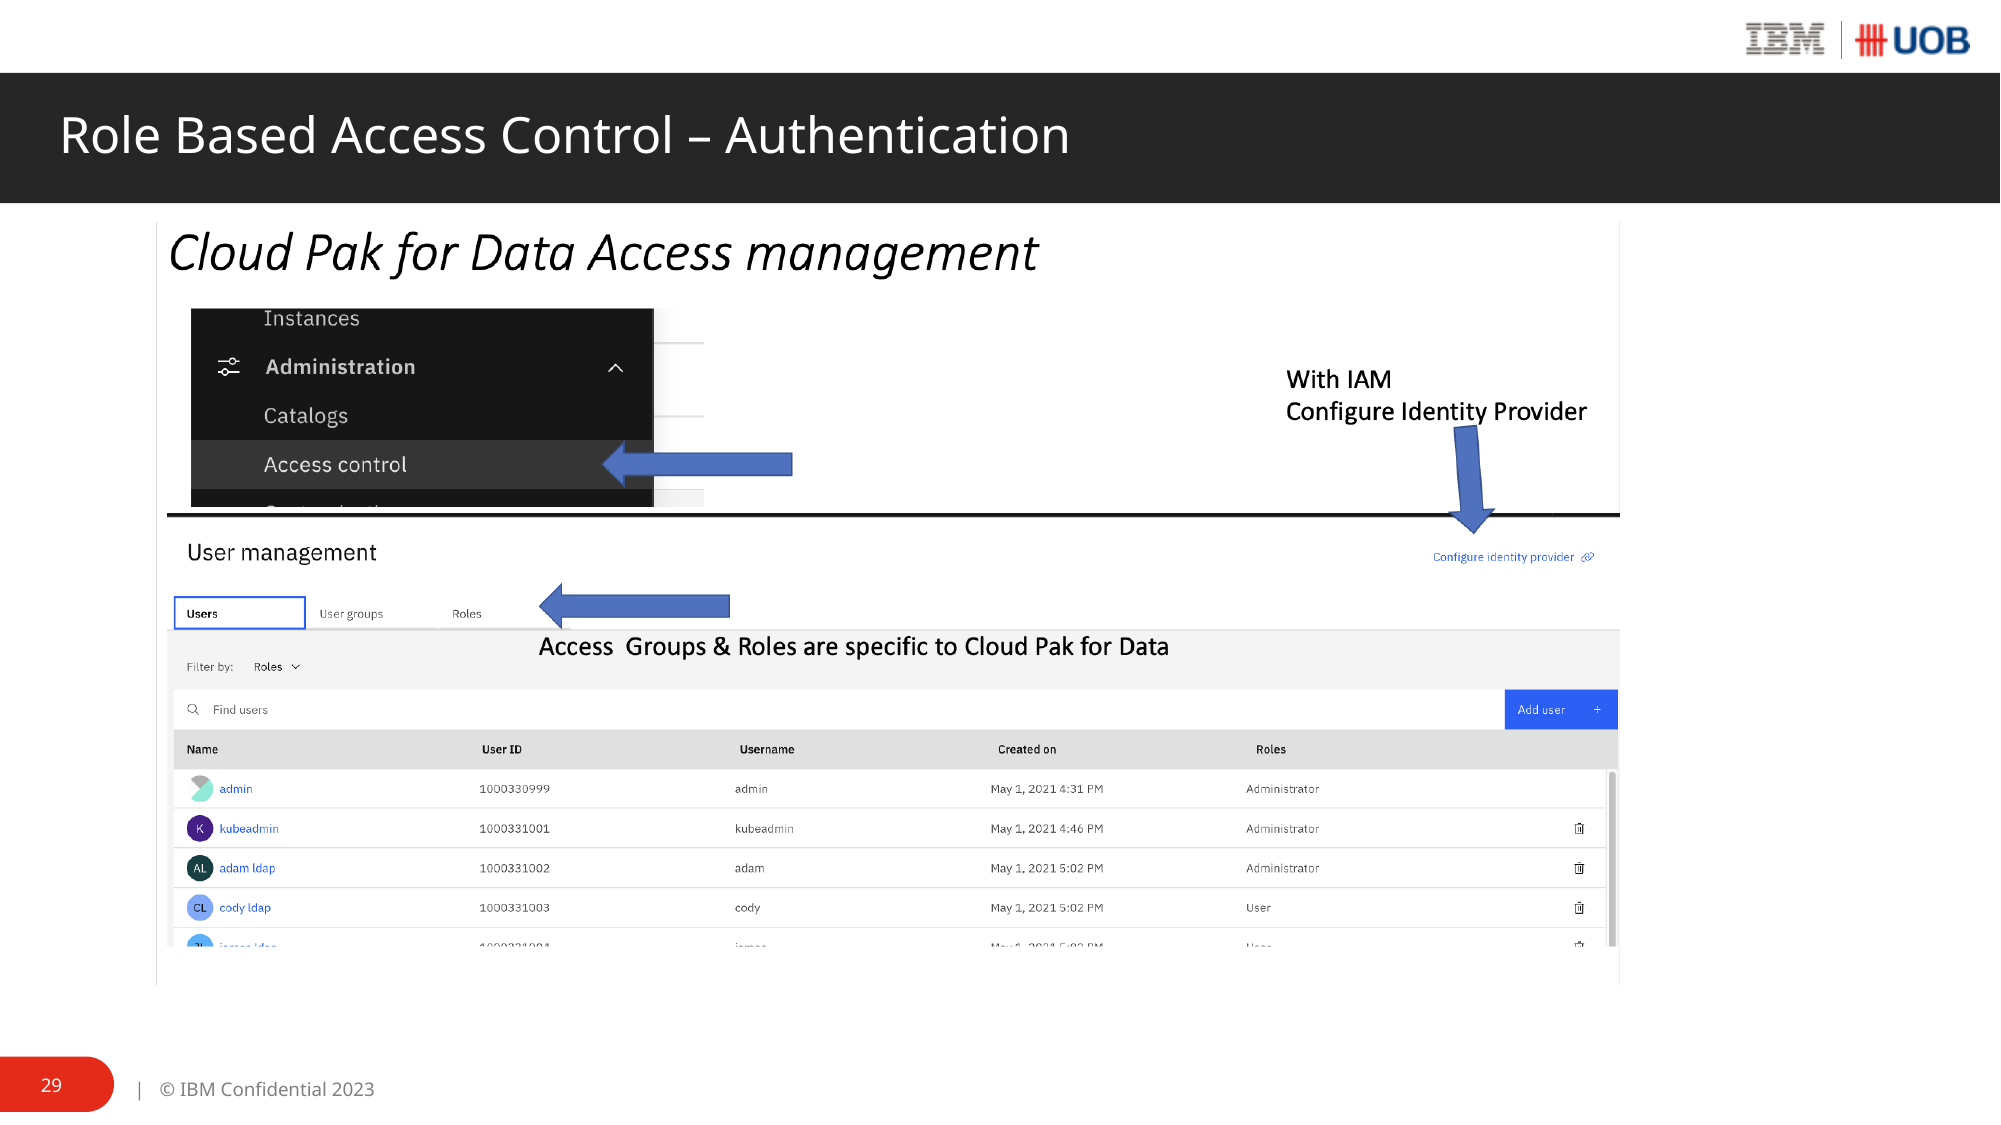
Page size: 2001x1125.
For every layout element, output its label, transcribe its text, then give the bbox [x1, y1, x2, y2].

picture [155, 222, 1620, 985]
picture [1855, 10, 1970, 71]
title Role Based Access Control – Authentication [59, 102, 1937, 174]
